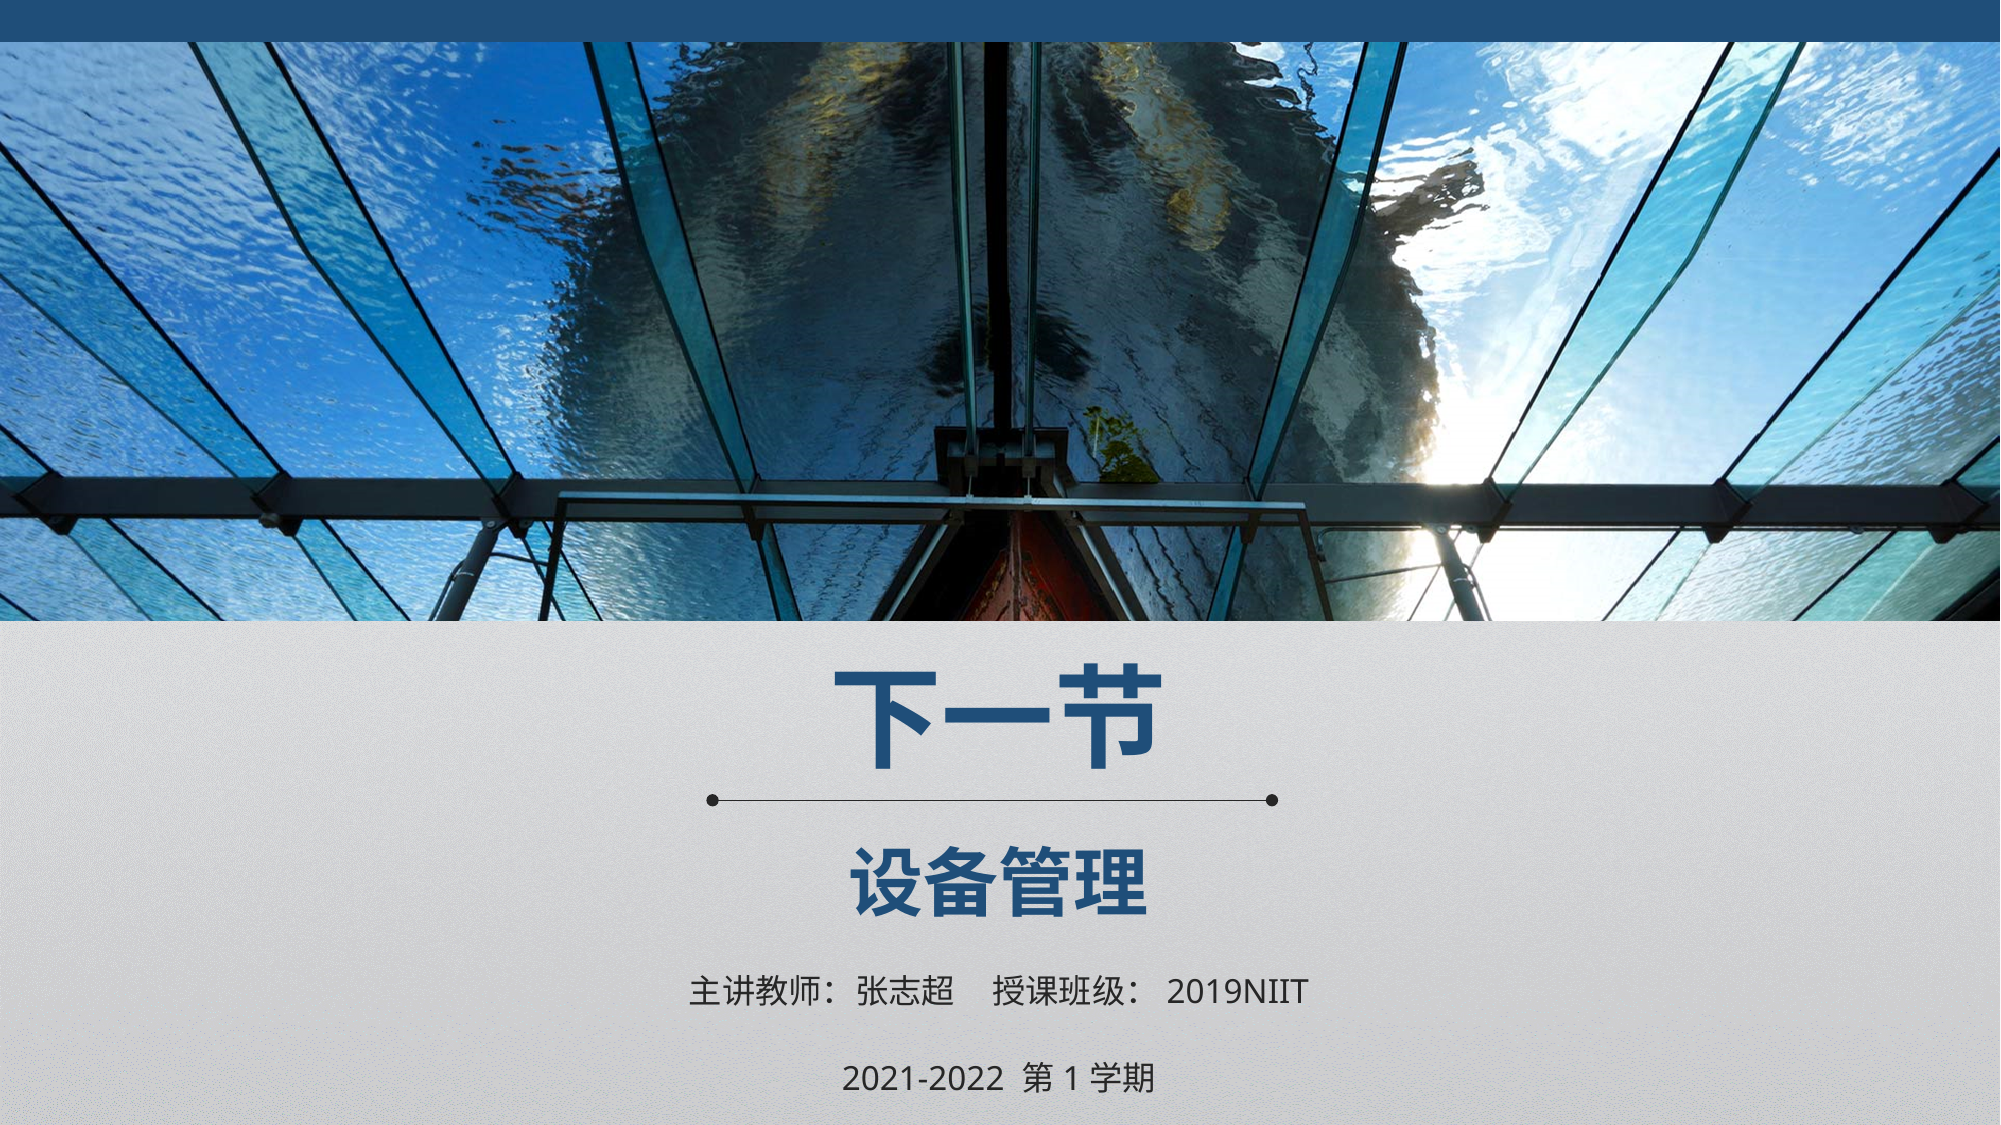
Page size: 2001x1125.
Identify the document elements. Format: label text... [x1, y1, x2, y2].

picture [0, 0, 2001, 1125]
text_box 2021-2022 第1学期 [755, 1050, 1243, 1105]
text_box [0, 0, 2000, 42]
text_box [0, 42, 2000, 622]
text_box 主讲教师：张志超 授课班级：2019NIIT [628, 962, 1370, 1018]
text_box 设备管理 [707, 828, 1289, 934]
text_box 下一节 [814, 640, 1182, 790]
